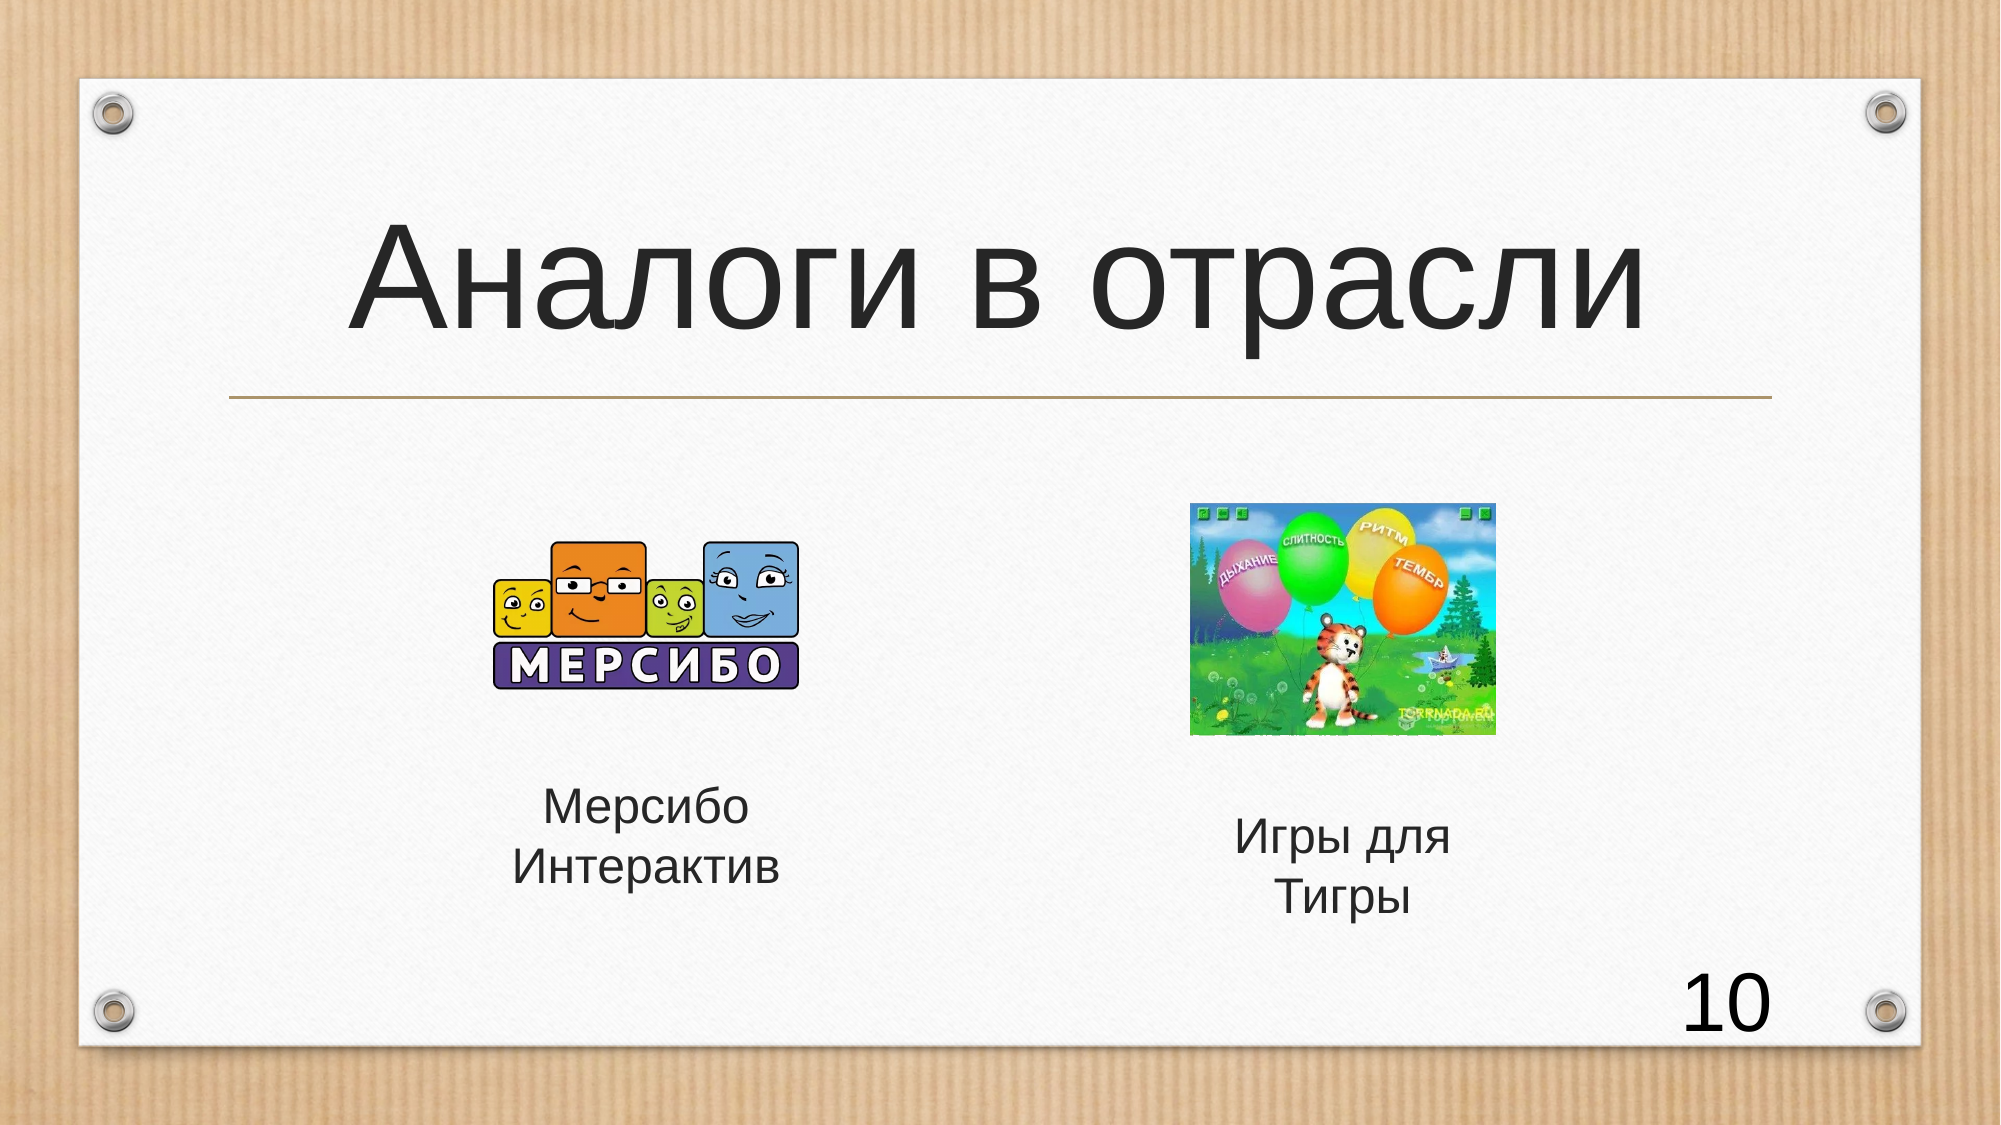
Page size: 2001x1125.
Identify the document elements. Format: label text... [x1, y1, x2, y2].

picture [0, 0, 2001, 1125]
text_box Игры для Тигры [1190, 796, 1496, 857]
slide_number 10 [1623, 971, 1788, 1025]
list Мерсибо Интерактив [493, 773, 799, 888]
title Аналоги в отрасли [212, 161, 1788, 375]
